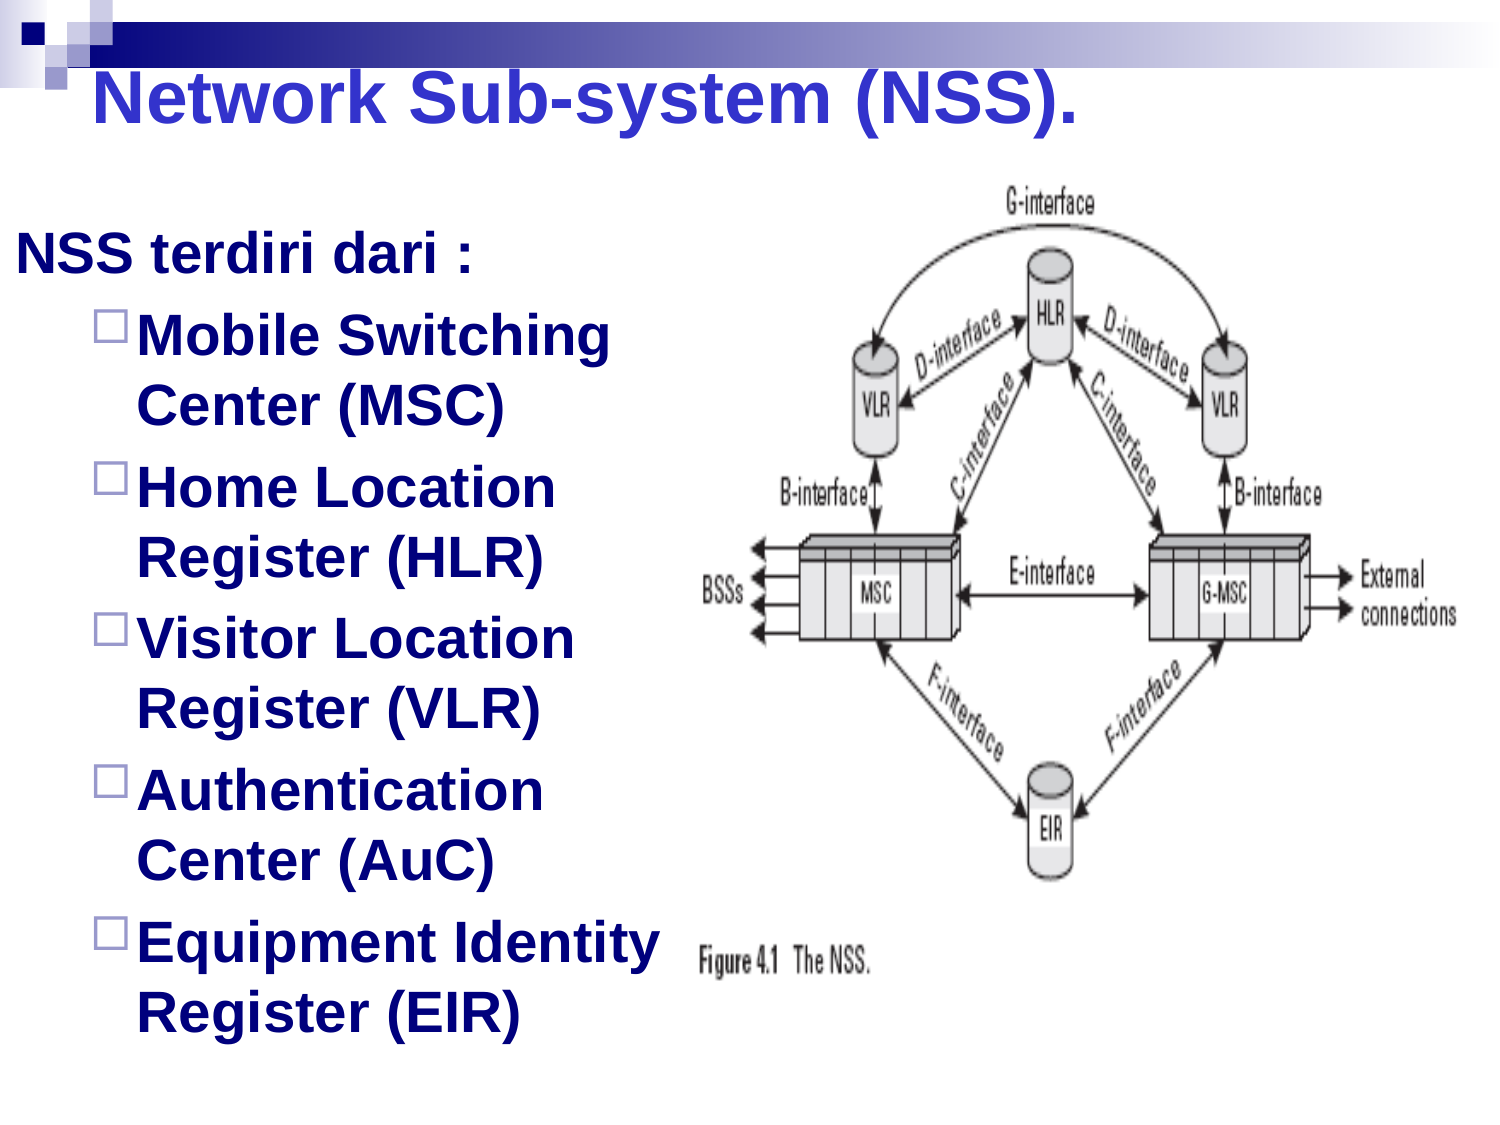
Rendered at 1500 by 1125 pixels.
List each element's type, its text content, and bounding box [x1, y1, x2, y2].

list NSS terdiri dari : Mobile Switching Center (MSC) Home Location Register (HLR) Visitor Location Register (VLR) Authentication Center (AuC) Equipment Identity Register (EIR) [0, 208, 685, 1005]
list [690, 149, 1463, 1026]
title Network Sub-system (NSS). [76, 0, 1427, 188]
